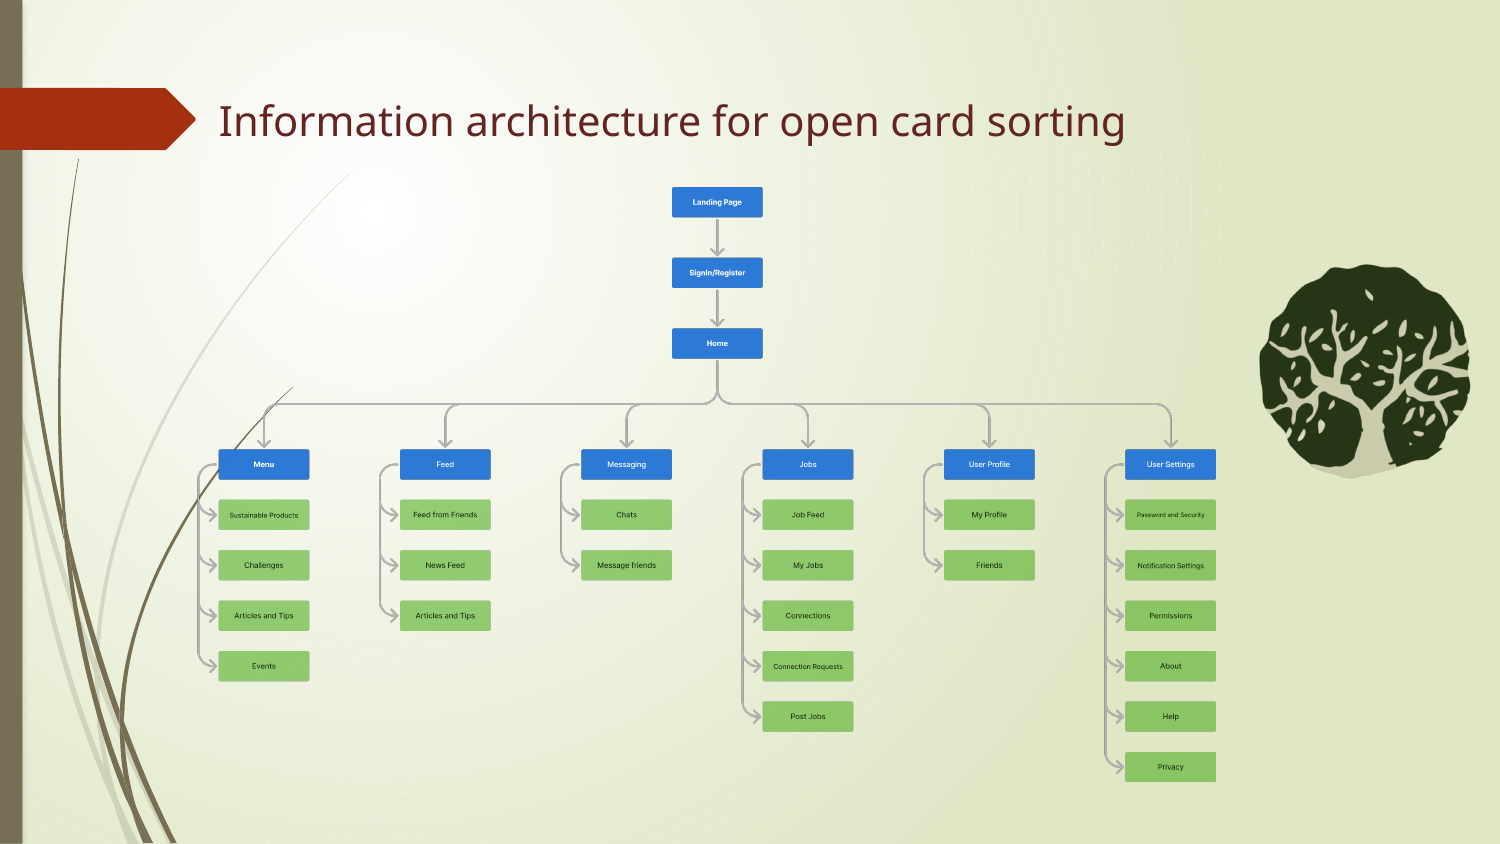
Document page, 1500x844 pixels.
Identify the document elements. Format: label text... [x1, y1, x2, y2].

picture [196, 186, 1216, 782]
picture [1249, 261, 1474, 485]
title Information architecture for open card sorting [201, 87, 1299, 182]
